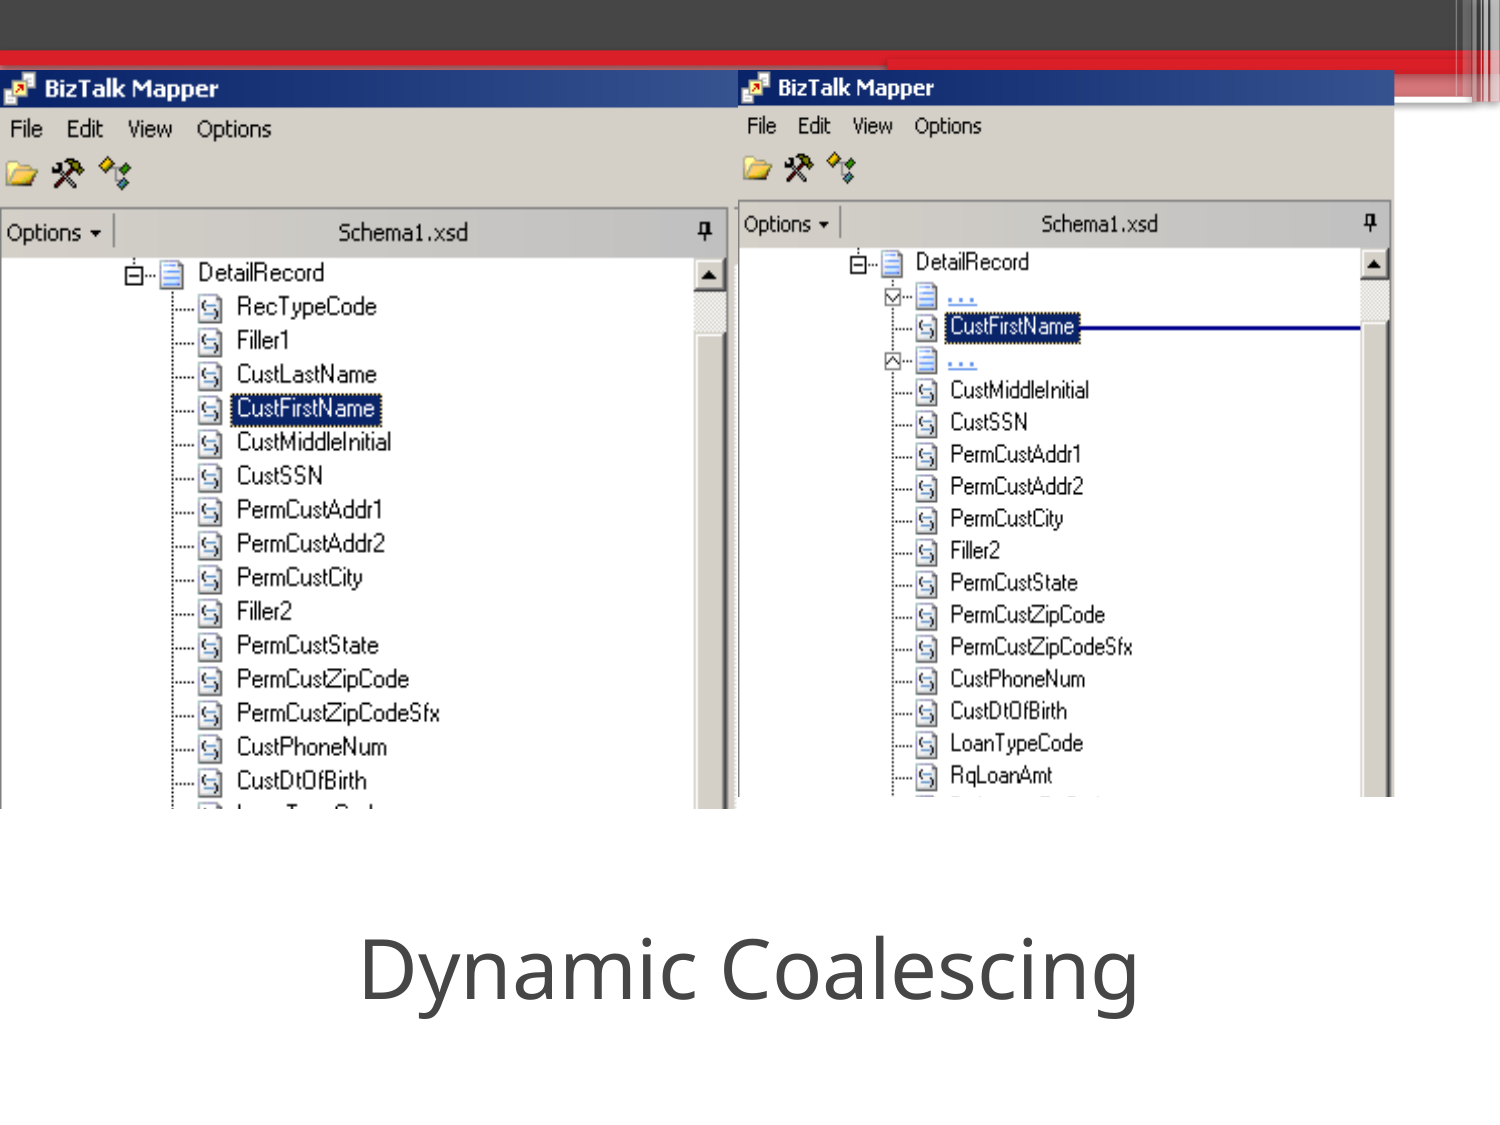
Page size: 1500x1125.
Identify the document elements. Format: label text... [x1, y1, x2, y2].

title Dynamic Coalescing [105, 878, 1395, 1054]
picture [0, 70, 1395, 809]
